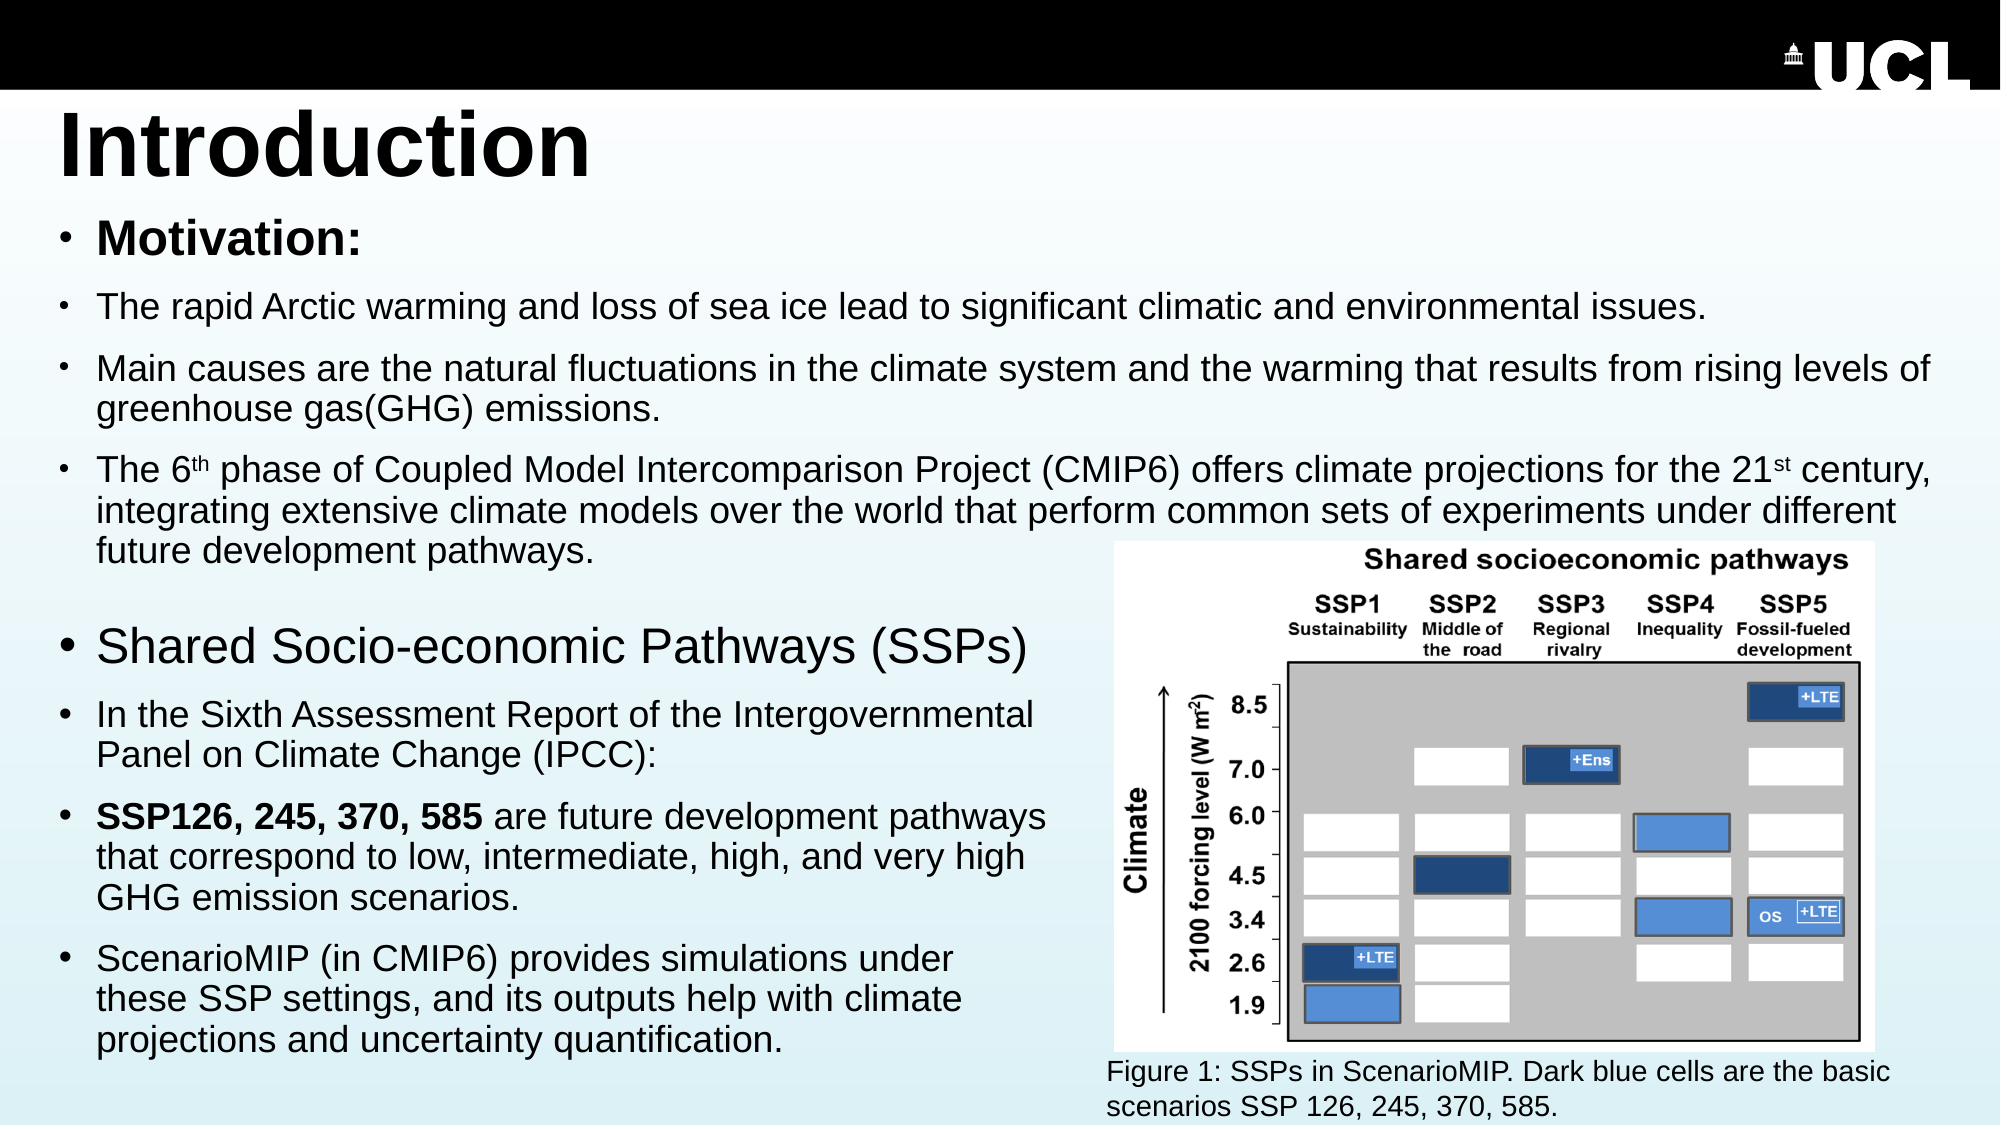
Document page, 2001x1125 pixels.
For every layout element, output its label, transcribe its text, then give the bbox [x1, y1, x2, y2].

title Introduction [59, 97, 1536, 212]
picture [0, 0, 2001, 90]
text_box Shared Socio-economic Pathways (SSPs) In the Sixth Assessment Report of the Intergovernmental Panel on Climate Change (IPCC): SSP126, 245, 370, 585 are future development pathways that correspond to low, intermediate, high, and very high GHG emission scenarios. ScenarioMIP (in CMIP6) provides simulations under these SSP settings, and its outputs help with climate projections and uncertainty quantification. [58, 620, 1050, 1103]
list Motivation: The rapid Arctic warming and loss of sea ice lead to significant climatic and environmental issues. Main causes are the natural fluctuations in the climate system and the warming that results from rising levels of greenhouse gas(GHG) emissions. The 6th phase of Coupled Model Intercomparison Project (CMIP6) offers climate projections for the 21st century, integrating extensive climate models over the world that perform common sets of experiments under different future development pathways. [59, 212, 1967, 1041]
picture [1114, 541, 1875, 1052]
text_box Figure 1: SSPs in ScenarioMIP. Dark blue cells are the basic scenarios SSP 126, 245, 370, 585. [1091, 1045, 1917, 1125]
